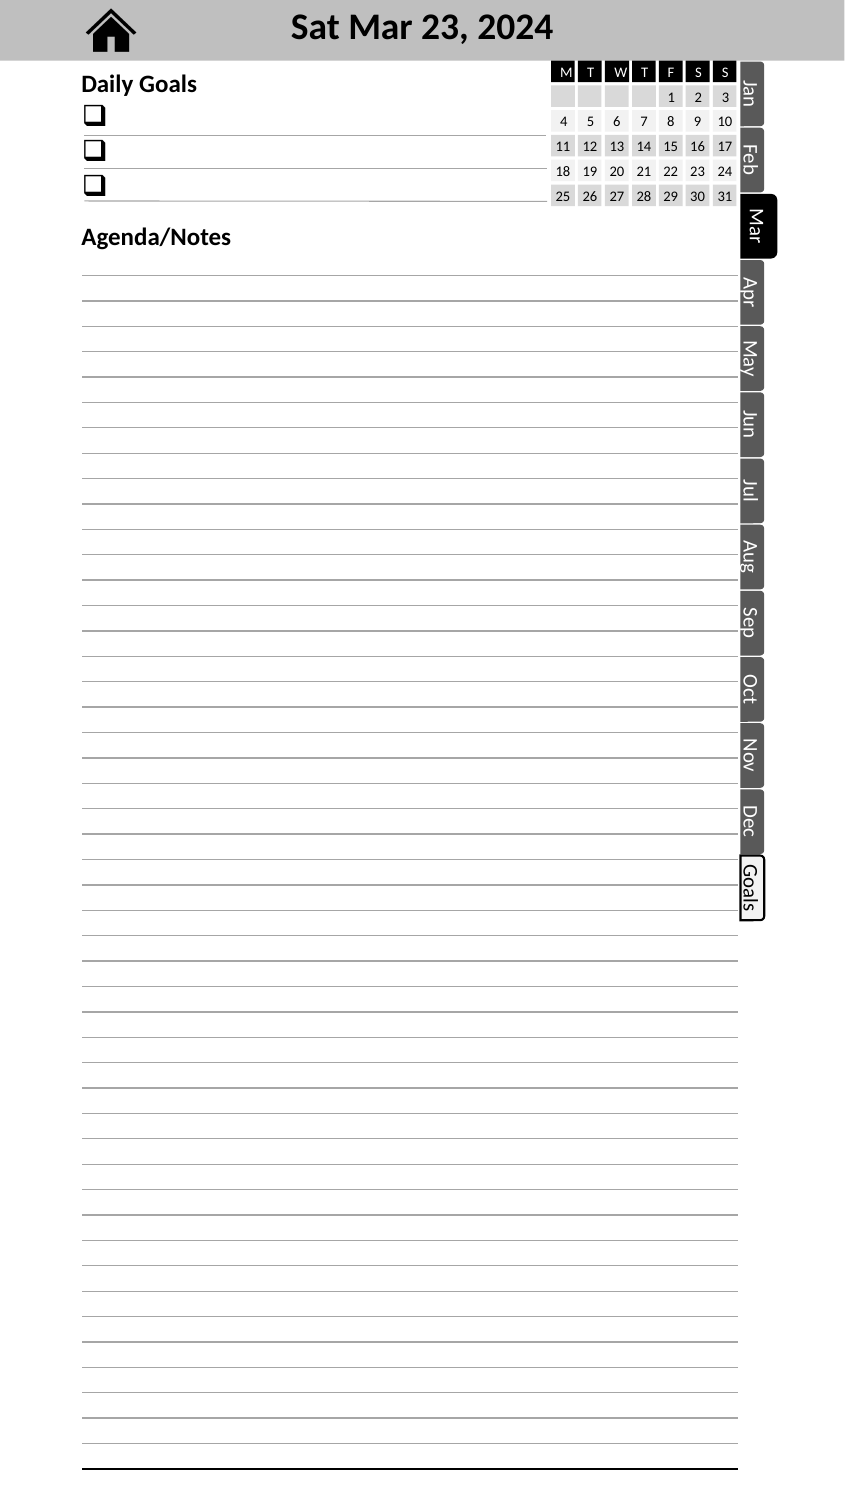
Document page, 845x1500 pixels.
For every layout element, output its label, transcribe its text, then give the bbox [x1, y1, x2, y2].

picture [82, 1, 140, 59]
list Sat Mar 23, 2024 [190, 0, 655, 61]
